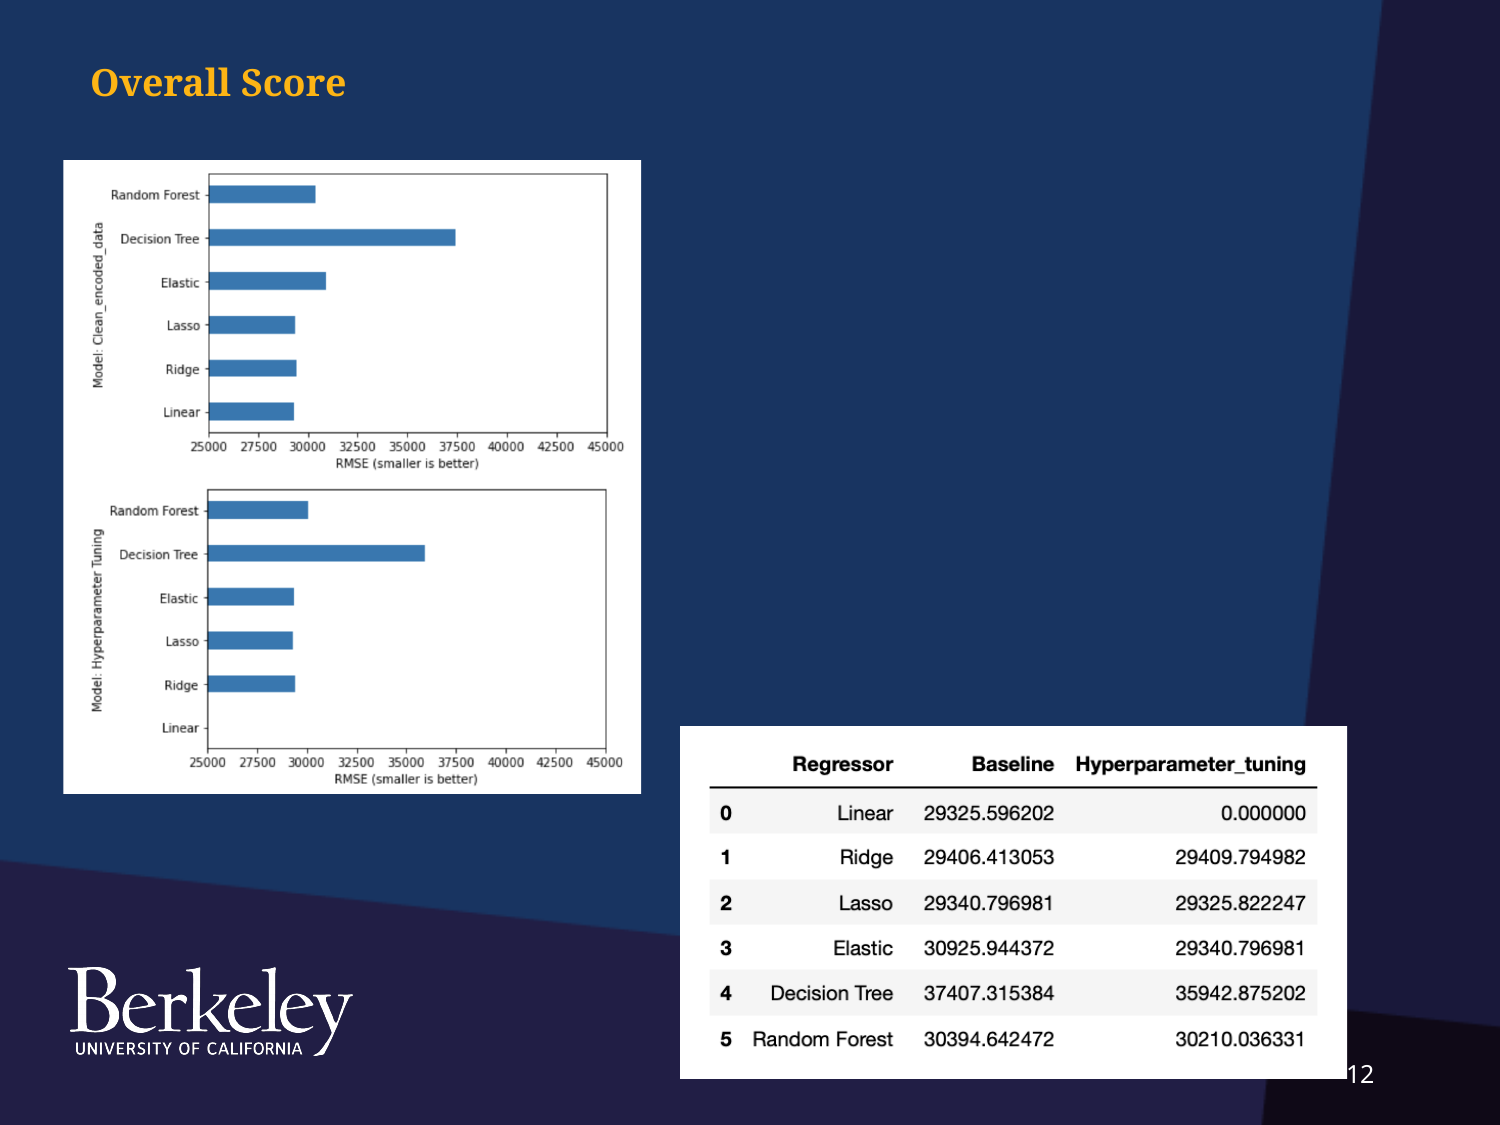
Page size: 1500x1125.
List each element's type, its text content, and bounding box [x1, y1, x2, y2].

picture [0, 0, 1500, 1125]
list Overall Score [75, 51, 642, 132]
